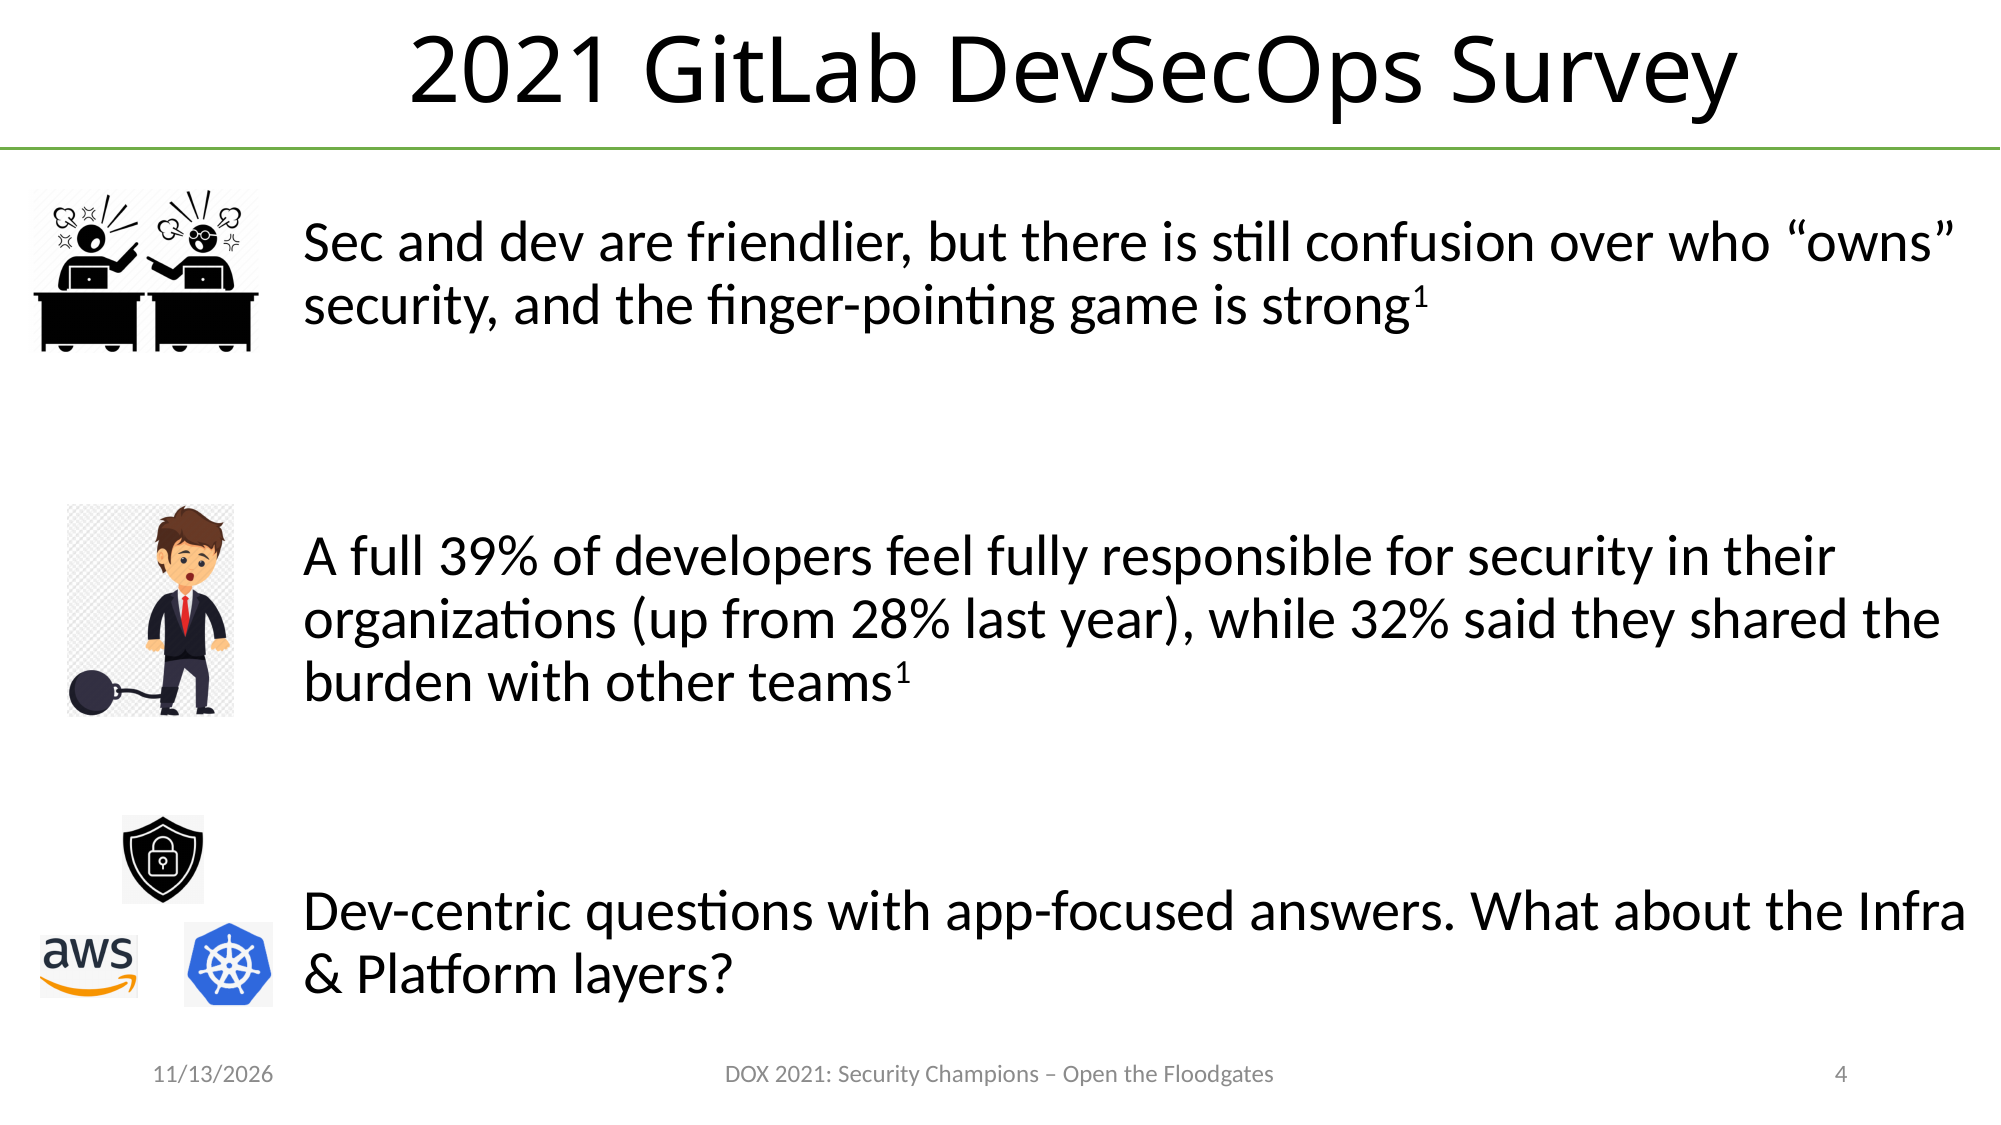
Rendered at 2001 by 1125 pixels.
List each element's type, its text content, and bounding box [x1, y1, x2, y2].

picture [122, 815, 204, 904]
picture [184, 922, 273, 1007]
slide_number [137, 1042, 588, 1103]
title 2021 GitLab DevSecOps Survey [393, 11, 1795, 134]
picture [40, 935, 138, 998]
picture [67, 504, 234, 717]
footer DOX 2021: Security Champions – Open the Floodgates [662, 1042, 1338, 1103]
list Sec and dev are friendlier, but there is still confusion over who “owns” security, and the finger-pointing game is strong1 A full 39% of developers feel fully responsible for security in their organizations (up from 28% last year), while 32% said they shared the burden with other teams1 Dev-centric questions with app-focused answers. What about the Infra & Platform layers? [288, 203, 1986, 1034]
slide_number 4 [1412, 1042, 1863, 1103]
picture [28, 189, 260, 353]
